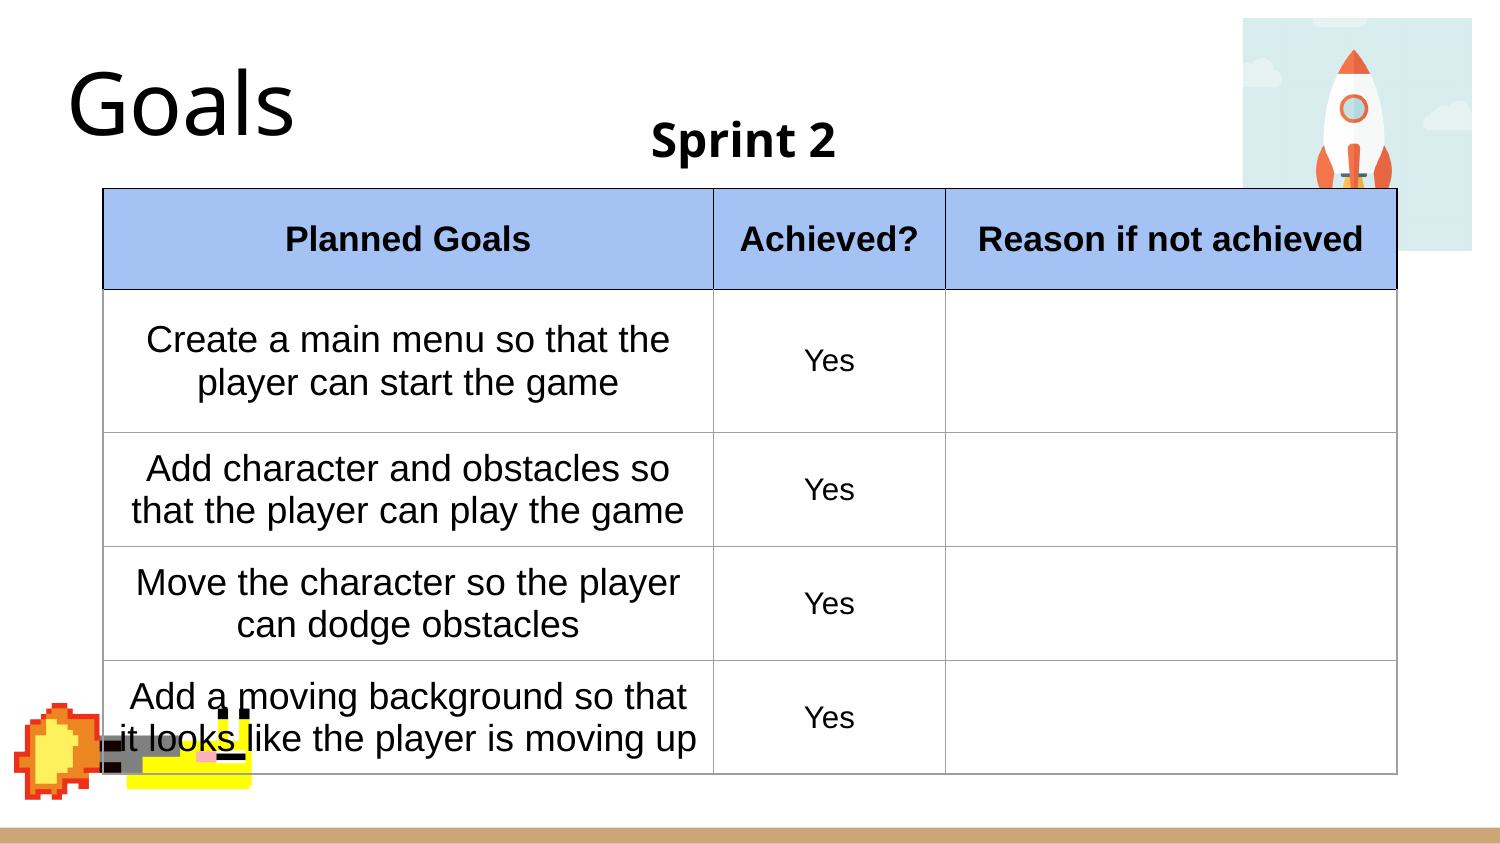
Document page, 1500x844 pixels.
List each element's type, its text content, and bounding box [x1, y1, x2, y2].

table_cell [946, 661, 1396, 773]
title Goals [51, 31, 1449, 168]
table_cell Add a moving background so that it looks like the player is moving up [104, 661, 713, 773]
table_header Reason if not achieved [946, 189, 1396, 289]
picture [14, 689, 268, 815]
table_cell [946, 547, 1396, 660]
table_cell Yes [714, 290, 945, 432]
picture [1242, 18, 1472, 251]
table_cell Add character and obstacles so that the player can play the game [104, 433, 713, 546]
table_cell Yes [714, 547, 945, 660]
table_cell [946, 290, 1396, 432]
table_cell Move the character so the player can dodge obstacles [104, 547, 713, 660]
table_header Planned Goals [104, 189, 713, 289]
list Sprint 2 [61, 86, 1439, 207]
table_cell Yes [714, 433, 945, 546]
table_header Achieved? [714, 189, 945, 289]
table_cell Yes [714, 661, 945, 773]
table_cell [946, 433, 1396, 546]
table_cell Create a main menu so that the player can start the game [104, 290, 713, 432]
